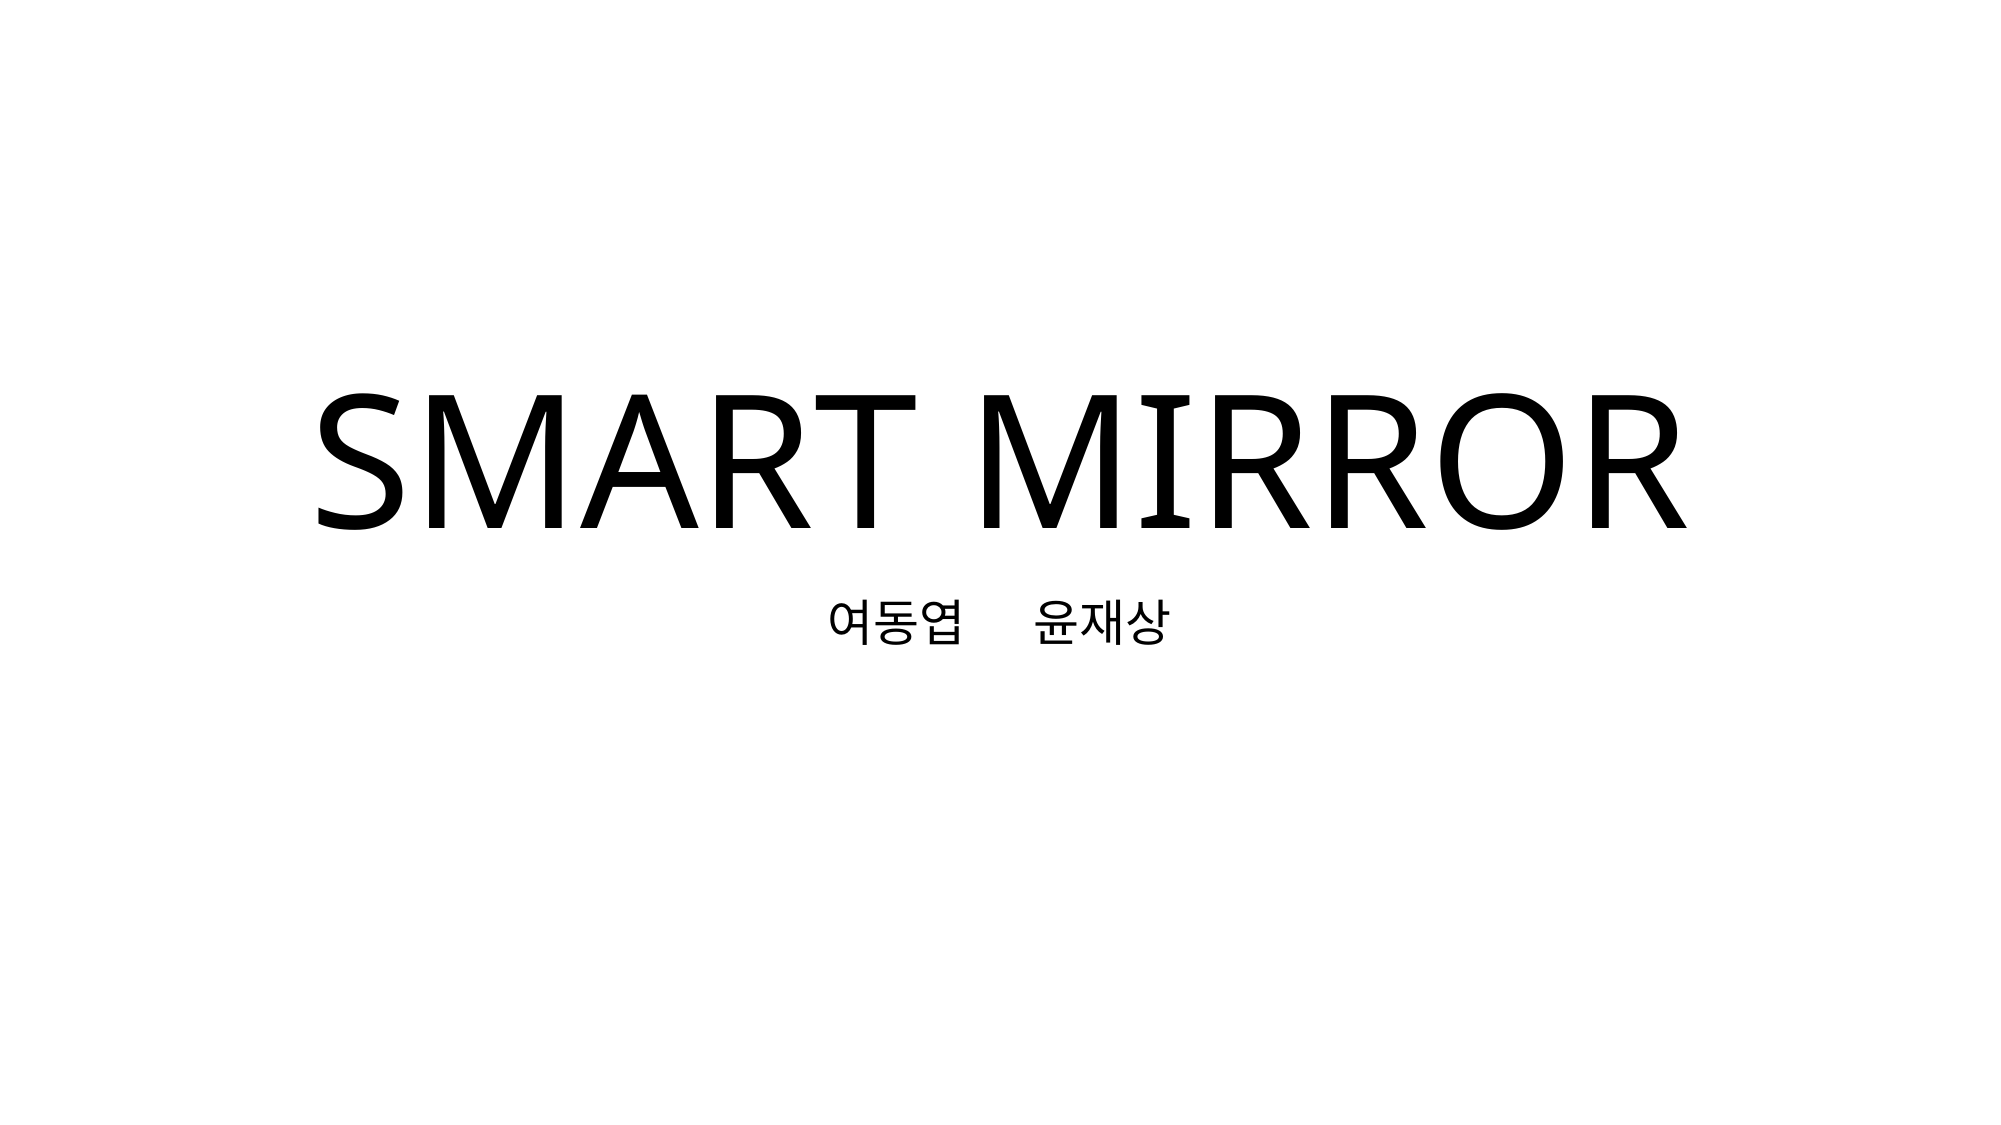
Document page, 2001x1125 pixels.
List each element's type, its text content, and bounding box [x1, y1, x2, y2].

title SMART MIRROR [249, 184, 1750, 576]
subtitle 여동엽 윤재상 [249, 590, 1750, 863]
